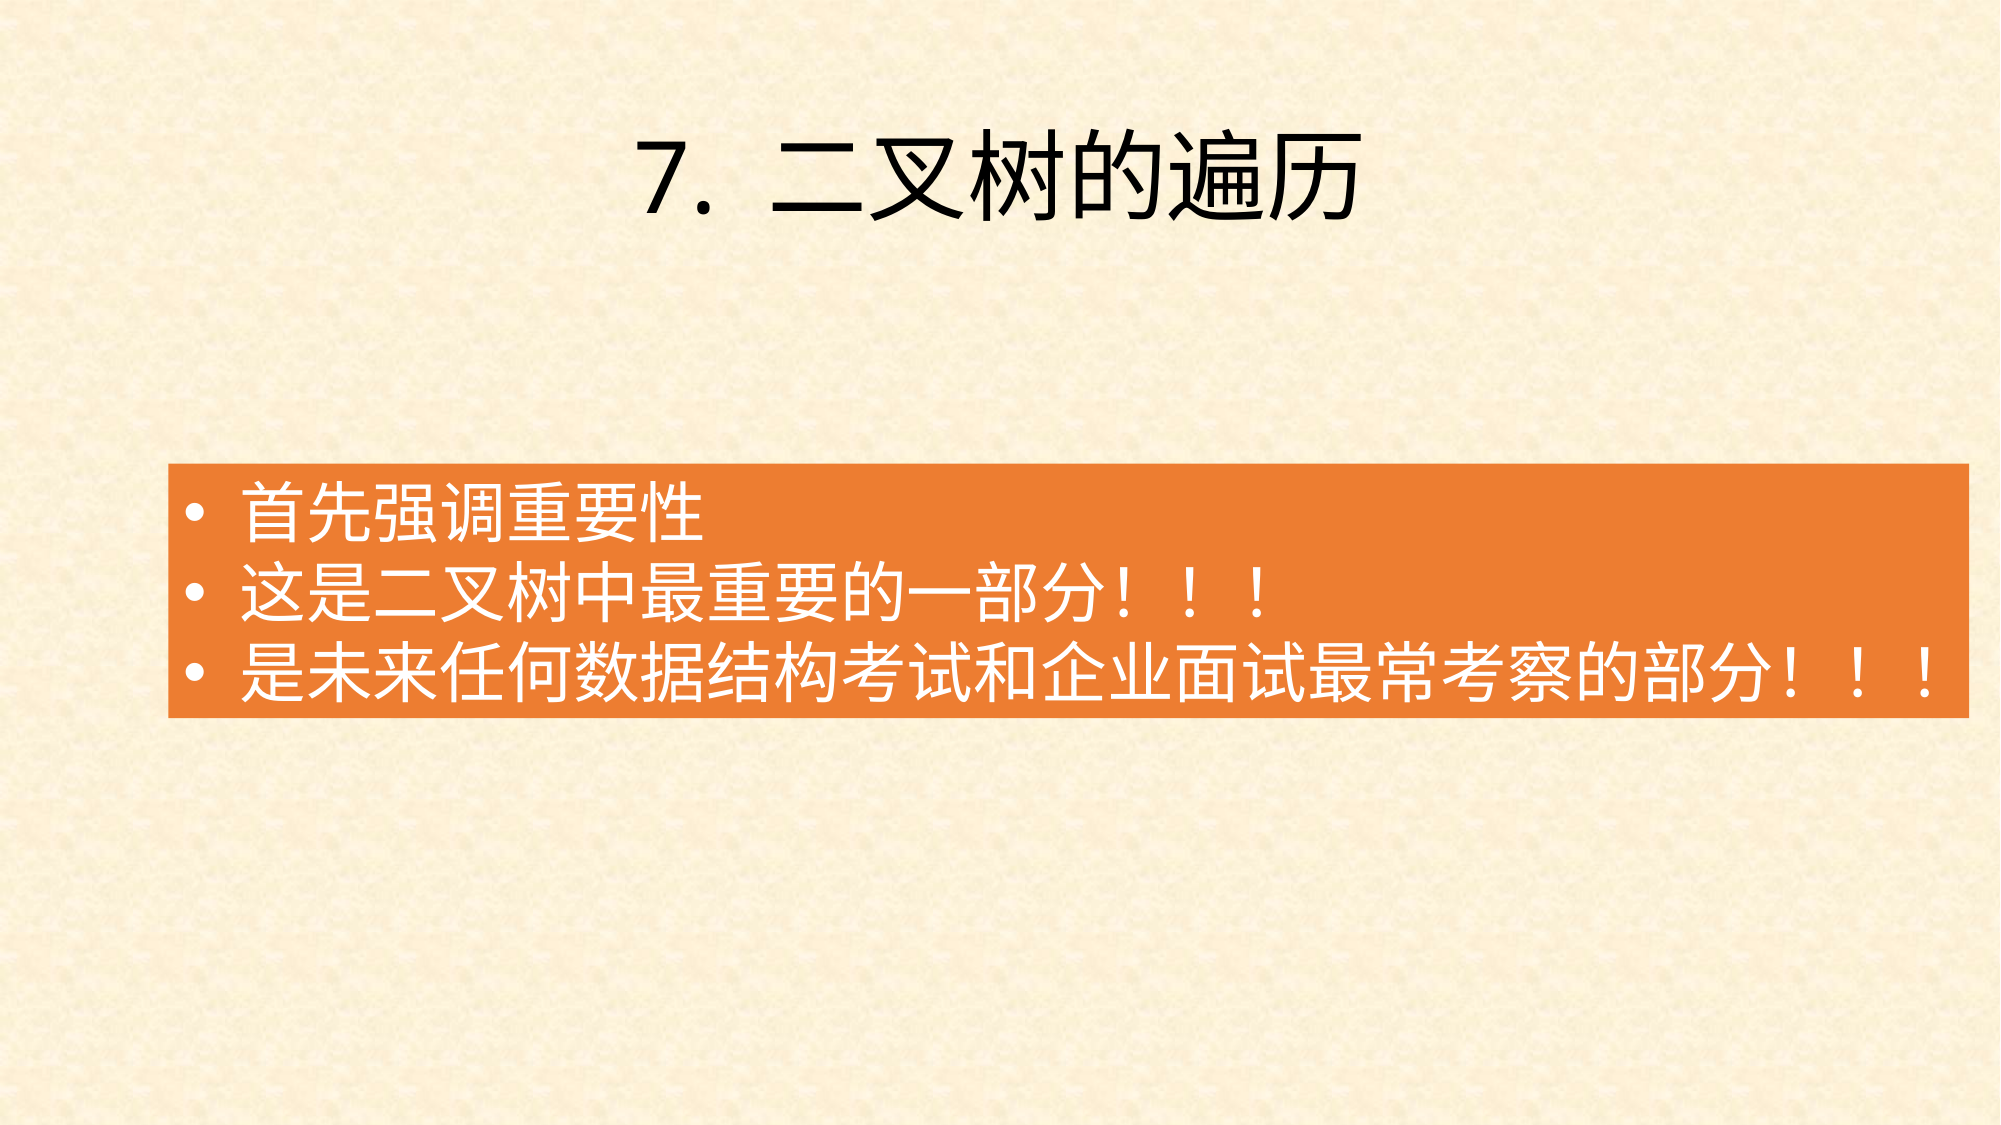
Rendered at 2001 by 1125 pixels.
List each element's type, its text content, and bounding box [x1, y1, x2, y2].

picture [0, 0, 2001, 1125]
text_box 7. 二叉树的遍历 [241, 105, 1759, 241]
text_box 首先强调重要性 这是二叉树中最重要的一部分！！！ 是未来任何数据结构考试和企业面试最常考察的部分！！！ [168, 463, 1970, 719]
